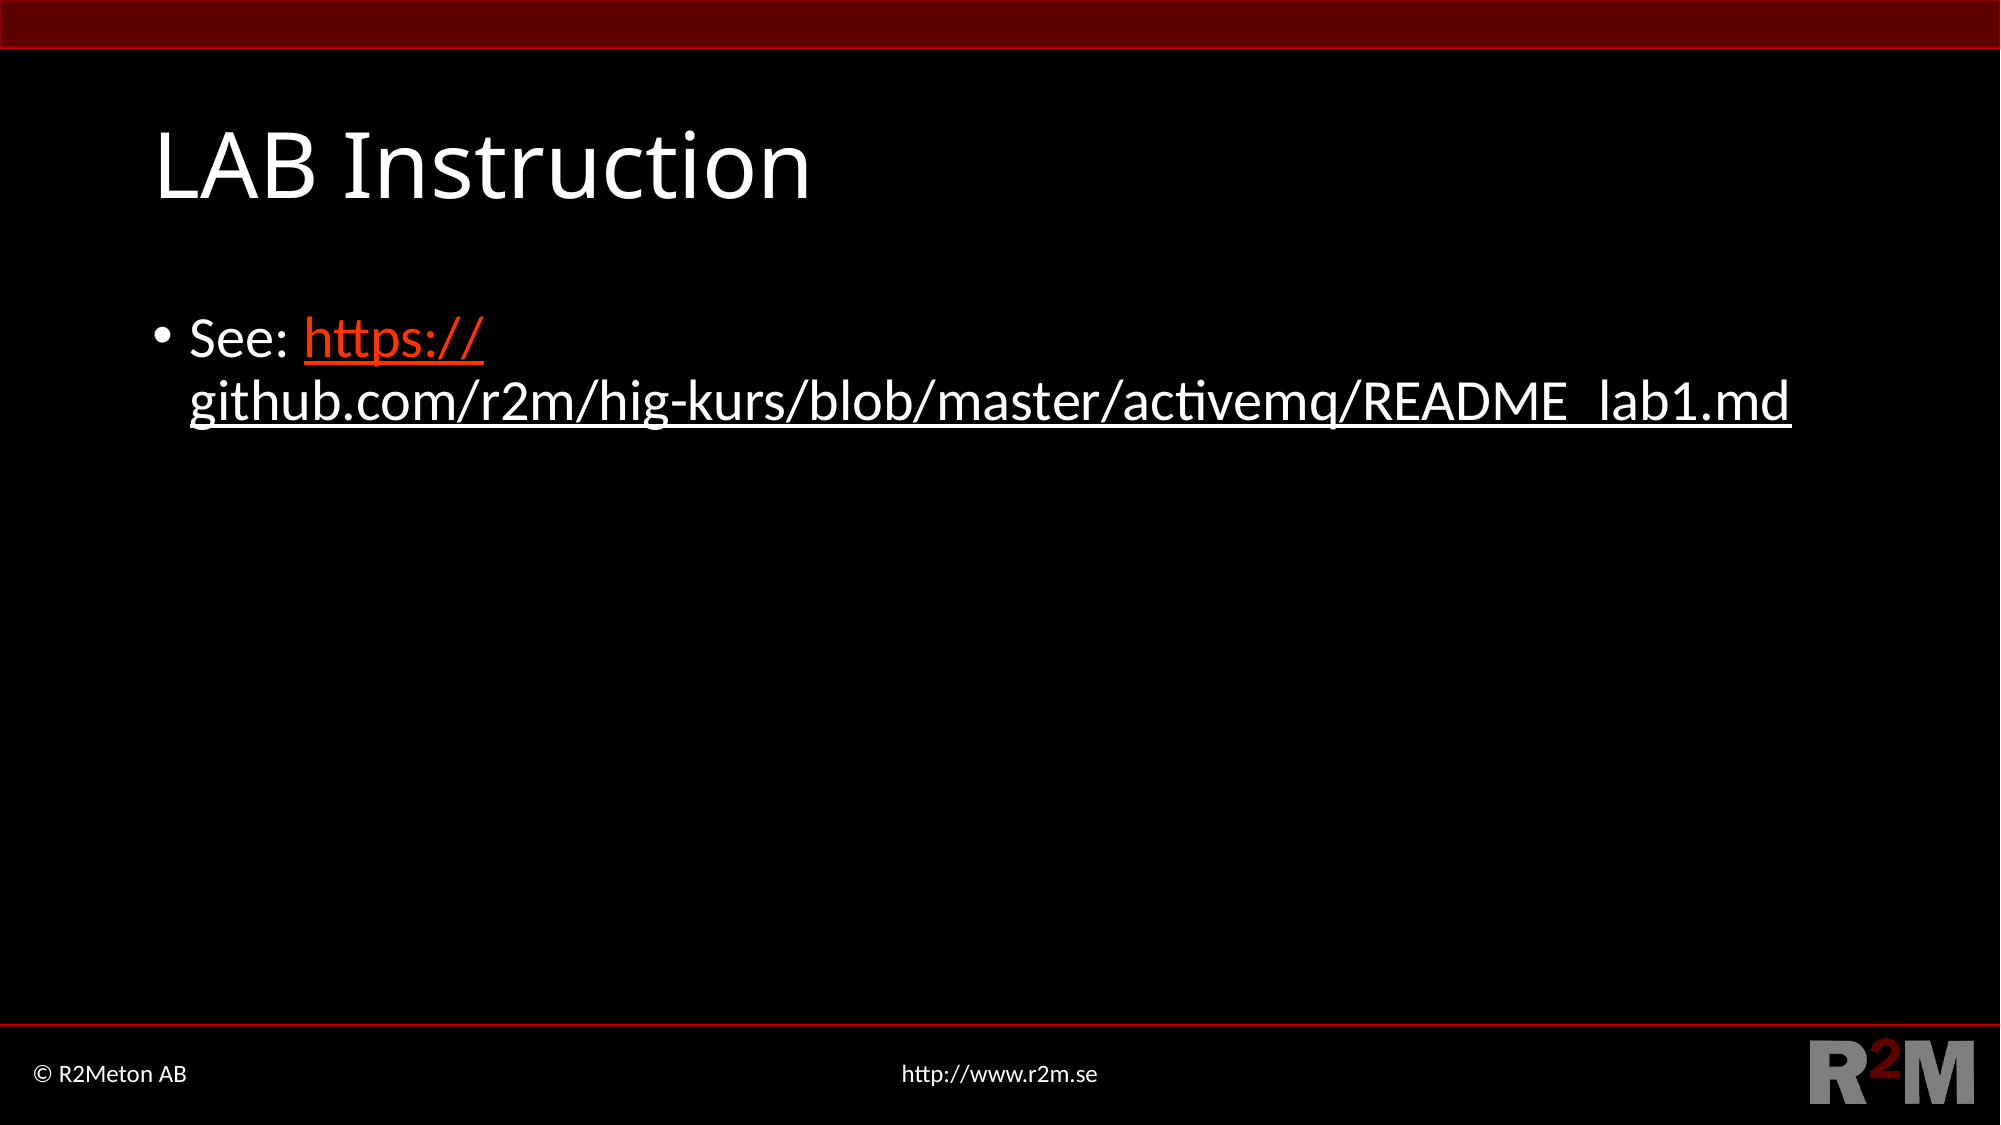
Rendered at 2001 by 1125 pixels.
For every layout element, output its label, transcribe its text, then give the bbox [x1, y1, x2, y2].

list See: https://github.com/r2m/hig-kurs/blob/master/activemq/README_lab1.md [137, 299, 1863, 1014]
picture [1810, 1038, 1974, 1104]
title LAB Instruction [137, 59, 1863, 278]
footer http://www.r2m.se [662, 1042, 1338, 1103]
slide_number © R2Meton AB [17, 1042, 468, 1103]
